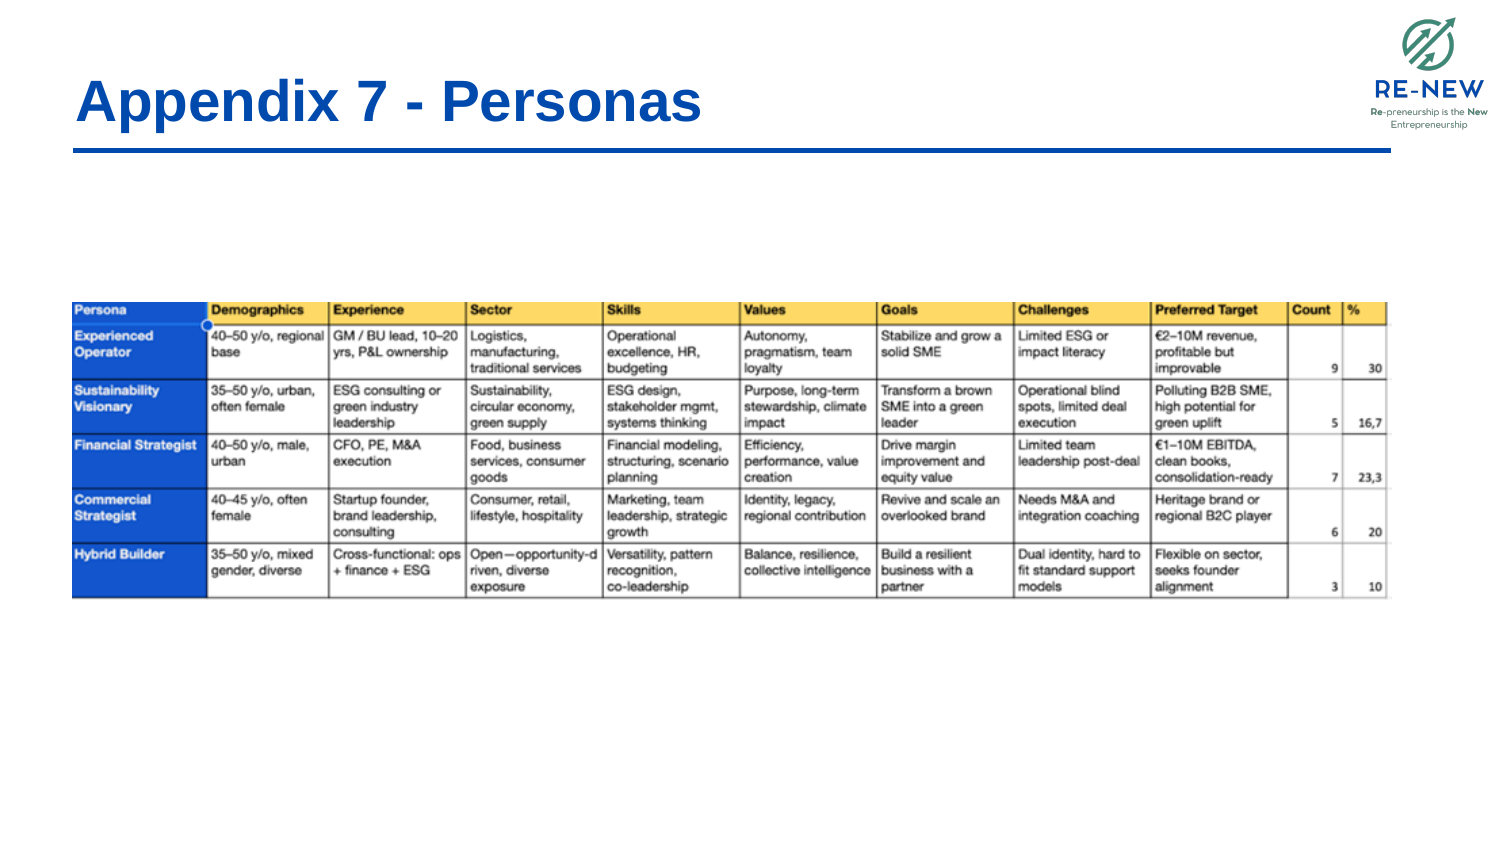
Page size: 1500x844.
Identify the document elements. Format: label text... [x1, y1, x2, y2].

title Appendix 7 - Personas [64, 42, 1358, 164]
picture [1357, 6, 1495, 136]
picture [72, 301, 1392, 600]
